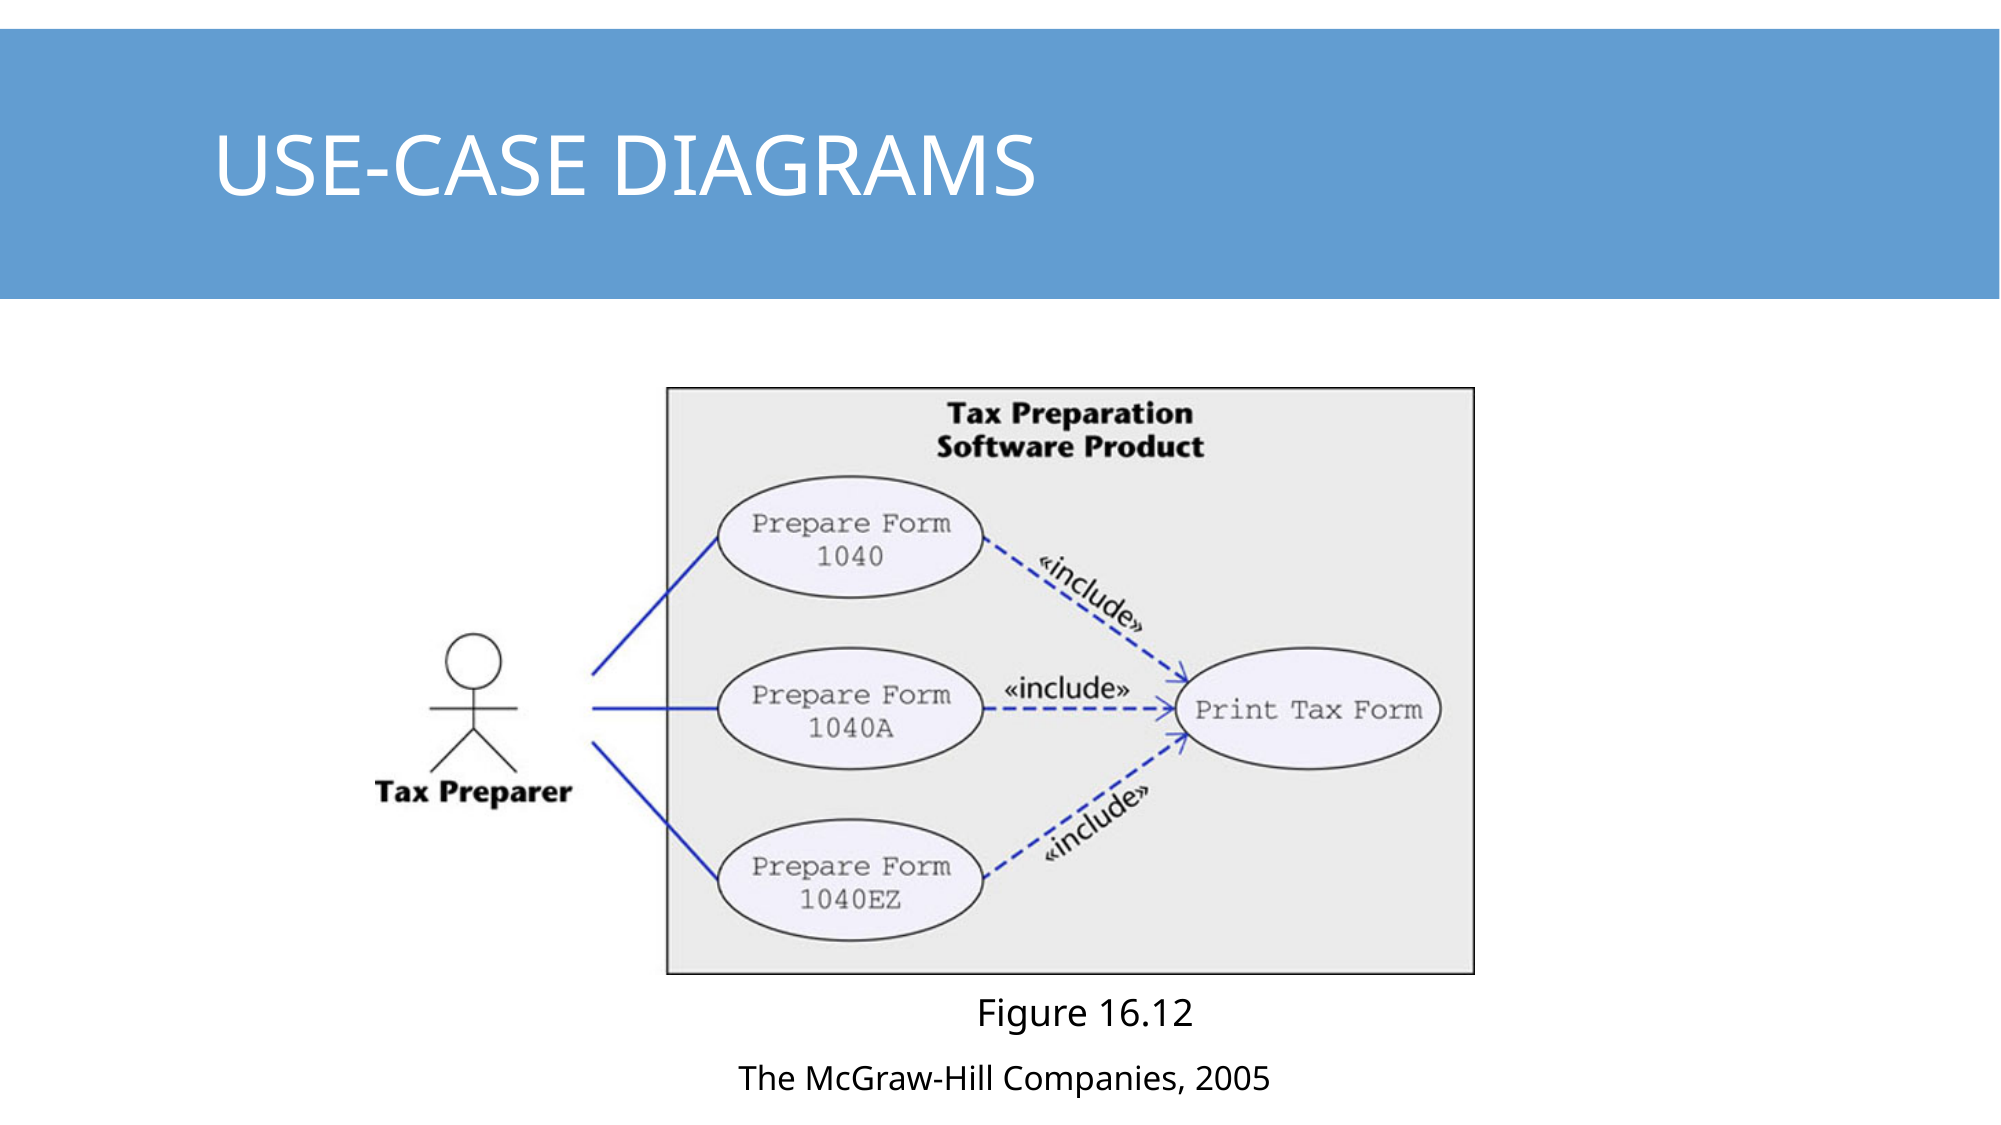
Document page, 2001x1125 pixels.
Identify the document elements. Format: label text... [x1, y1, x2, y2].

text_box Figure 16.12 [961, 984, 1209, 1042]
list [374, 387, 1476, 975]
title Use-Case Diagrams [197, 46, 1803, 295]
text_box The McGraw-Hill Companies, 2005 [723, 1049, 1287, 1105]
